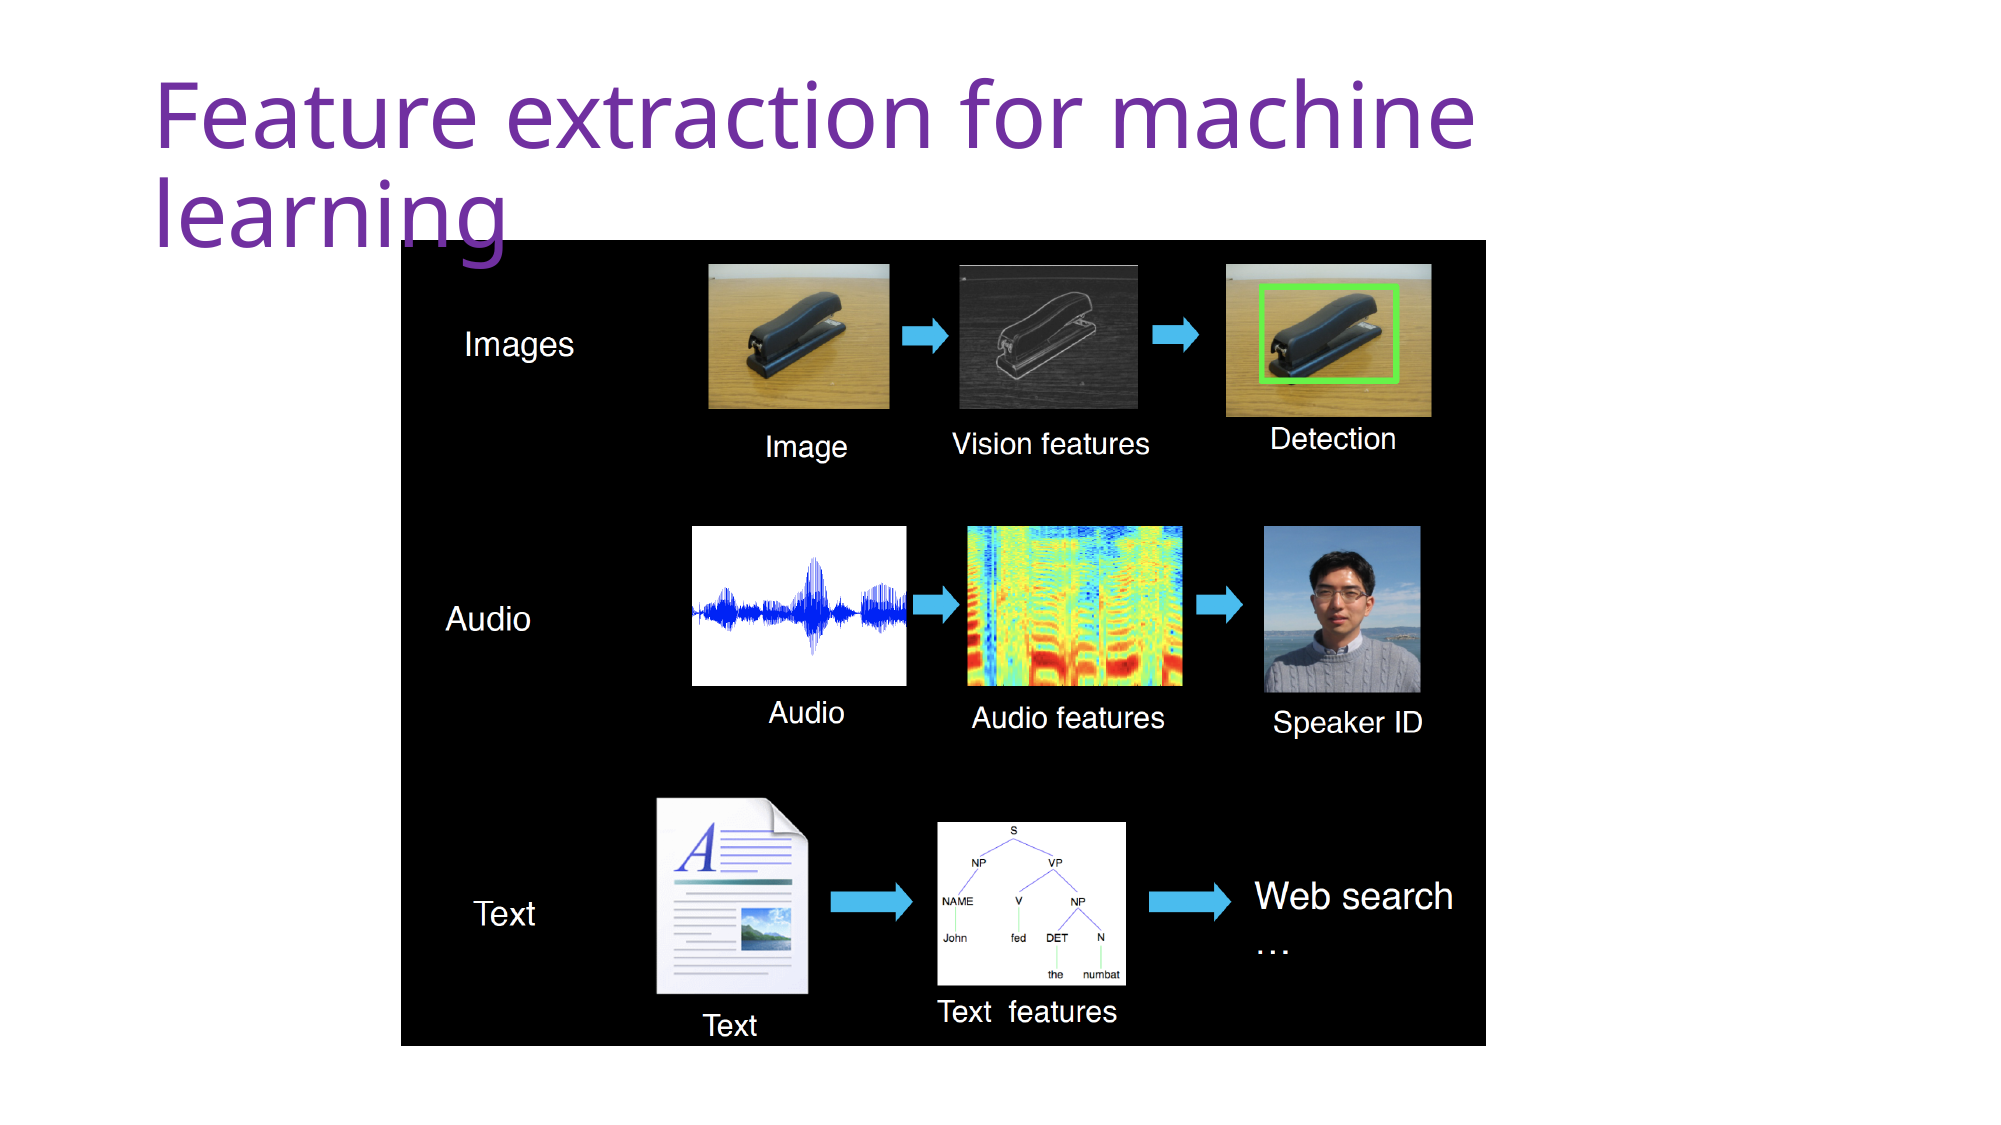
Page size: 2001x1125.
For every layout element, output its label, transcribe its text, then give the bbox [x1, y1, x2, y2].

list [400, 240, 1486, 1046]
title Feature extraction for machine learning [137, 59, 1863, 278]
